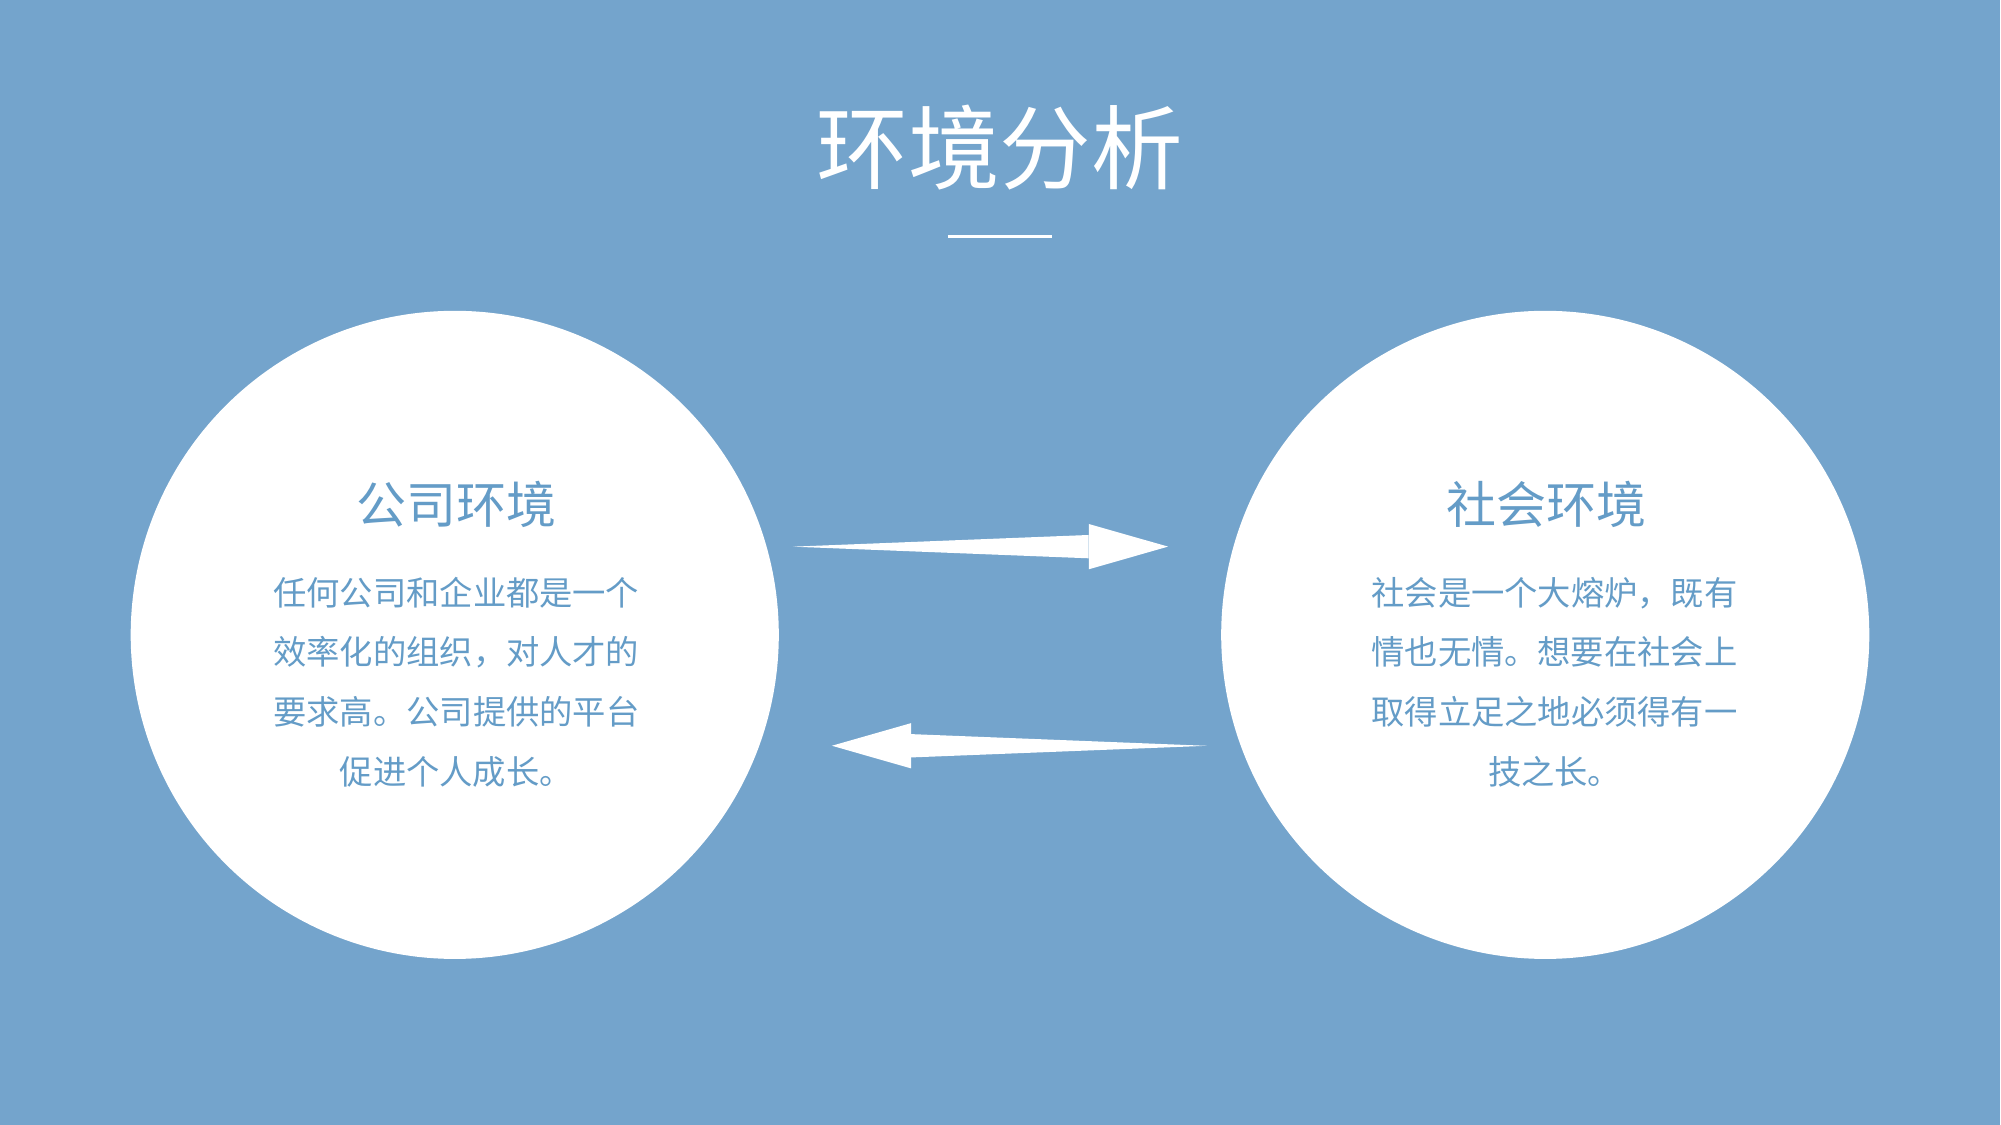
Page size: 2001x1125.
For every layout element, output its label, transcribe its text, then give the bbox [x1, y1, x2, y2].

text_box [1220, 309, 1871, 960]
text_box 社会环境 [1414, 466, 1680, 542]
text_box 公司环境 [323, 466, 589, 542]
text_box 任何公司和企业都是一个效率化的组织，对人才的要求高。公司提供的平台促进个人成长。 [244, 544, 669, 799]
text_box [828, 721, 913, 770]
text_box 环境分析 [764, 83, 1236, 209]
text_box [792, 534, 1087, 560]
text_box [129, 309, 780, 960]
text_box [913, 733, 1207, 759]
text_box [1087, 522, 1172, 571]
text_box 社会是一个大熔炉，既有情也无情。想要在社会上取得立足之地必须得有一技之长。 [1342, 544, 1767, 799]
